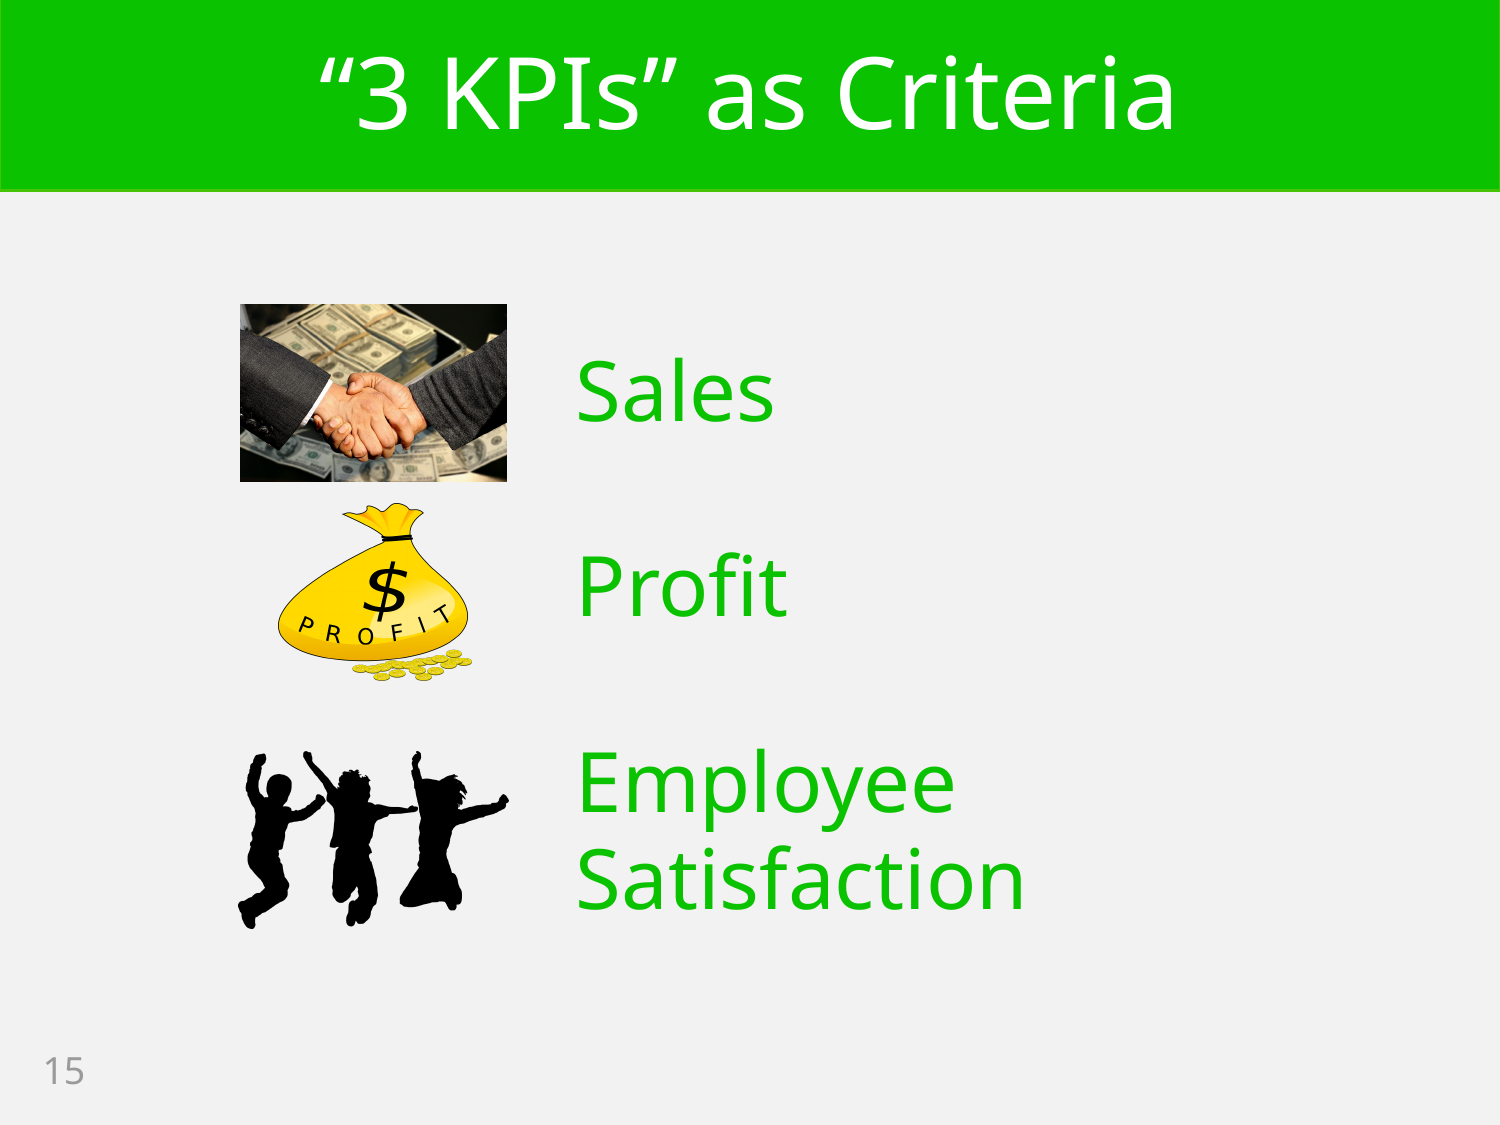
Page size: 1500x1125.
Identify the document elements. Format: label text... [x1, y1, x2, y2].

list Sales Profit Employee Satisfaction [103, 277, 1397, 1000]
picture [240, 304, 507, 482]
picture [278, 503, 472, 681]
slide_number 15 [27, 1042, 146, 1102]
picture [238, 751, 509, 929]
title “3 KPIs” as Criteria [0, 53, 1500, 140]
